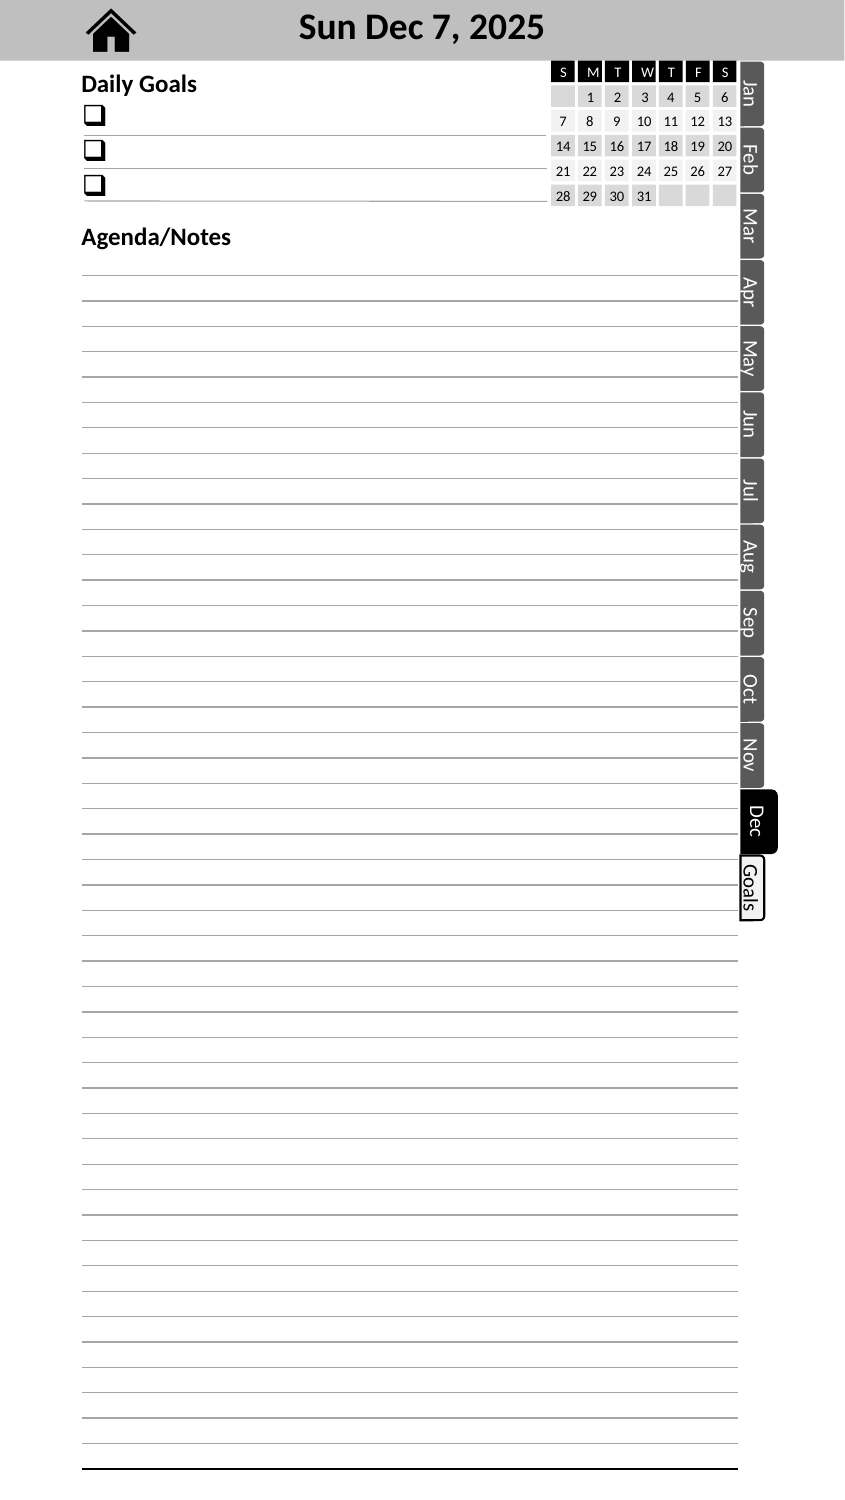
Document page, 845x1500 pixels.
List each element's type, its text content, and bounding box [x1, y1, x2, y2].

picture [82, 1, 140, 59]
list Sun Dec 7, 2025 [190, 0, 655, 61]
